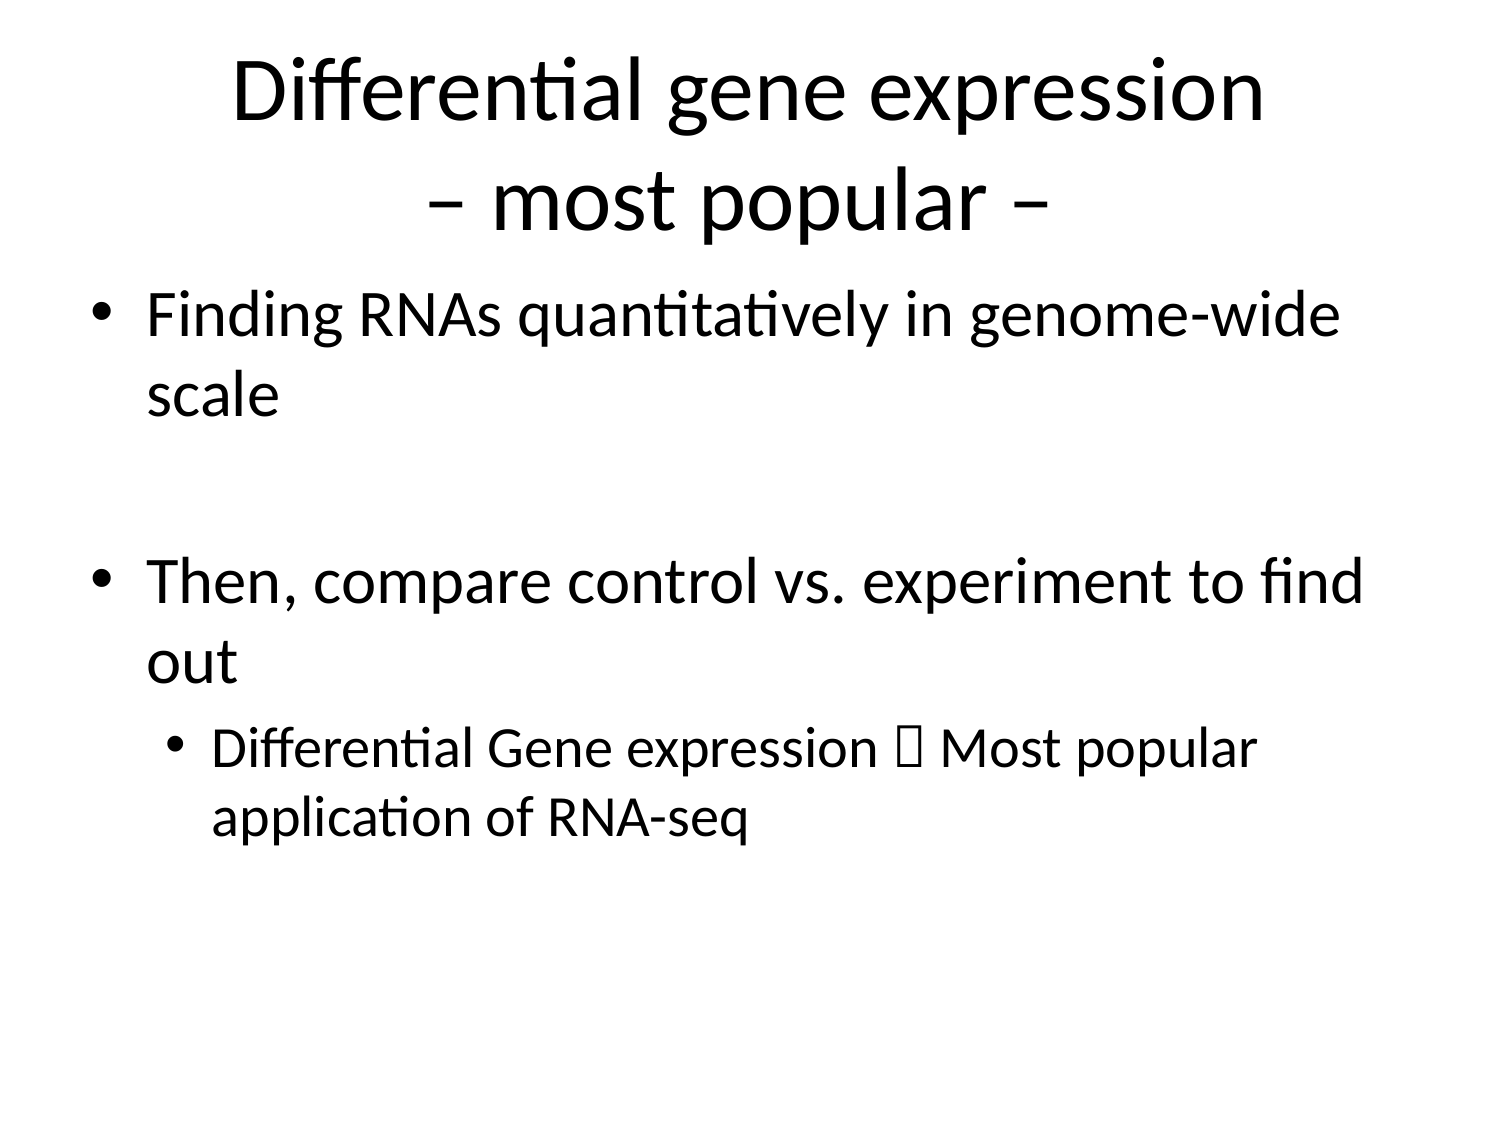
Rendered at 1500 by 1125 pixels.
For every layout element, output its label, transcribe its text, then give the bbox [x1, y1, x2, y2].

title Differential gene expression – most popular – [74, 44, 1426, 233]
list Finding RNAs quantitatively in genome-wide scale Then, compare control vs. experiment to find out Differential Gene expression  Most popular application of RNA-seq [74, 262, 1426, 1006]
